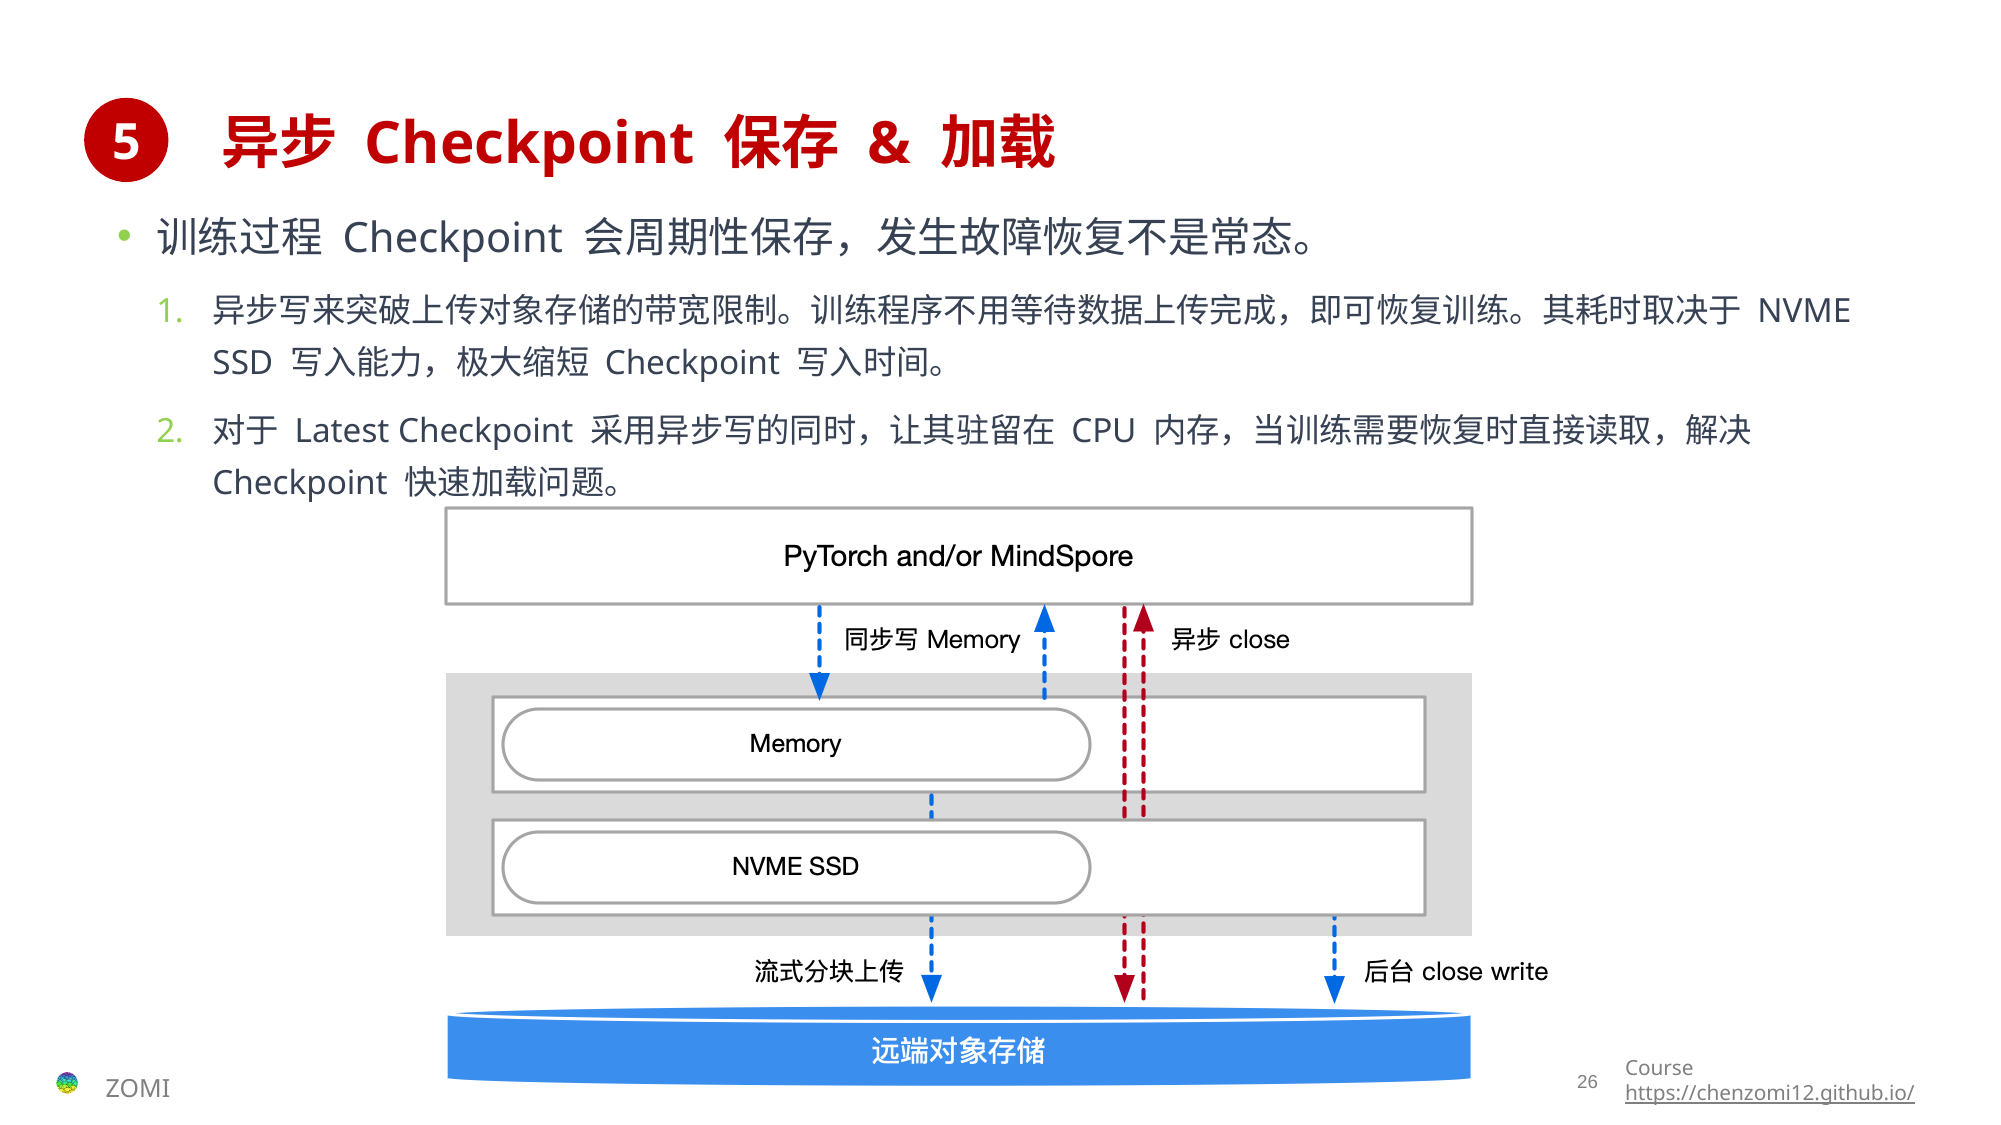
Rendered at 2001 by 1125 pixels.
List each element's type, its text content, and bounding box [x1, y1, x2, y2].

picture [57, 1073, 77, 1093]
list 训练过程 Checkpoint 会周期性保存，发生故障恢复不是常态。 异步写来突破上传对象存储的带宽限制。训练程序不用等待数据上传完成，即可恢复训练。其耗时取决于 NVME SSD 写入能力，极大缩短 Checkpoint 写入时间。 对于 Latest Checkpoint 采用异步写的同时，让其驻留在 CPU 内存，当训练需要恢复时直接读取，解决 Checkpoint 快速加载问题。 [102, 188, 1901, 1043]
text_box 5 [82, 95, 171, 185]
title 异步 Checkpoint 保存 & 加载 [206, 91, 1901, 188]
picture [443, 505, 1560, 1089]
